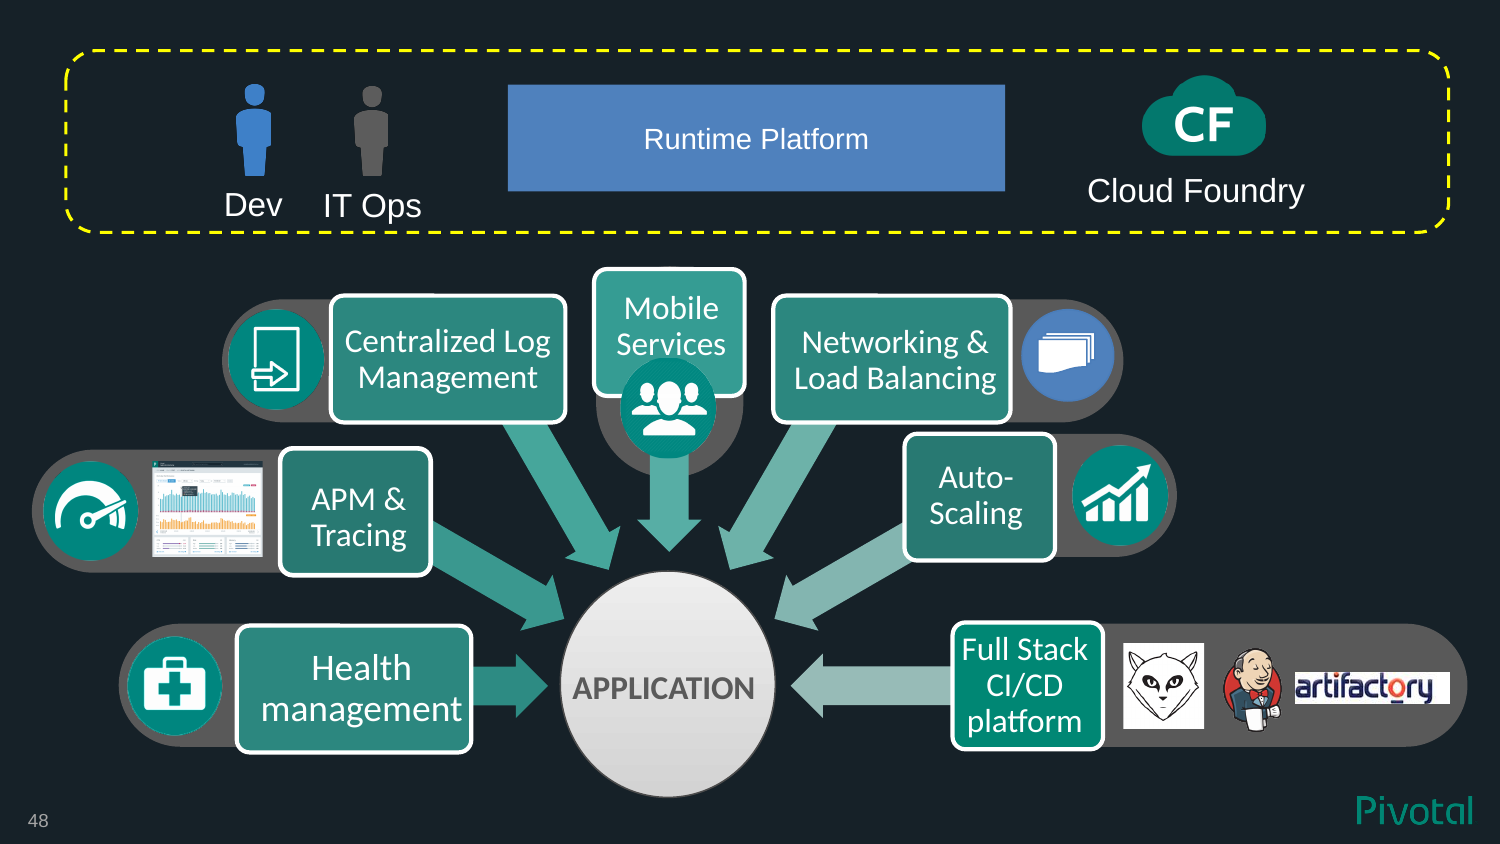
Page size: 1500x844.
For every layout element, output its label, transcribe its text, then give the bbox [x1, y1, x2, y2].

picture [1142, 53, 1267, 178]
picture [1357, 796, 1478, 825]
picture [236, 84, 271, 176]
slide_number 48 [7, 797, 70, 843]
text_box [31, 266, 1468, 798]
picture [354, 86, 389, 176]
text_box [65, 50, 1449, 233]
